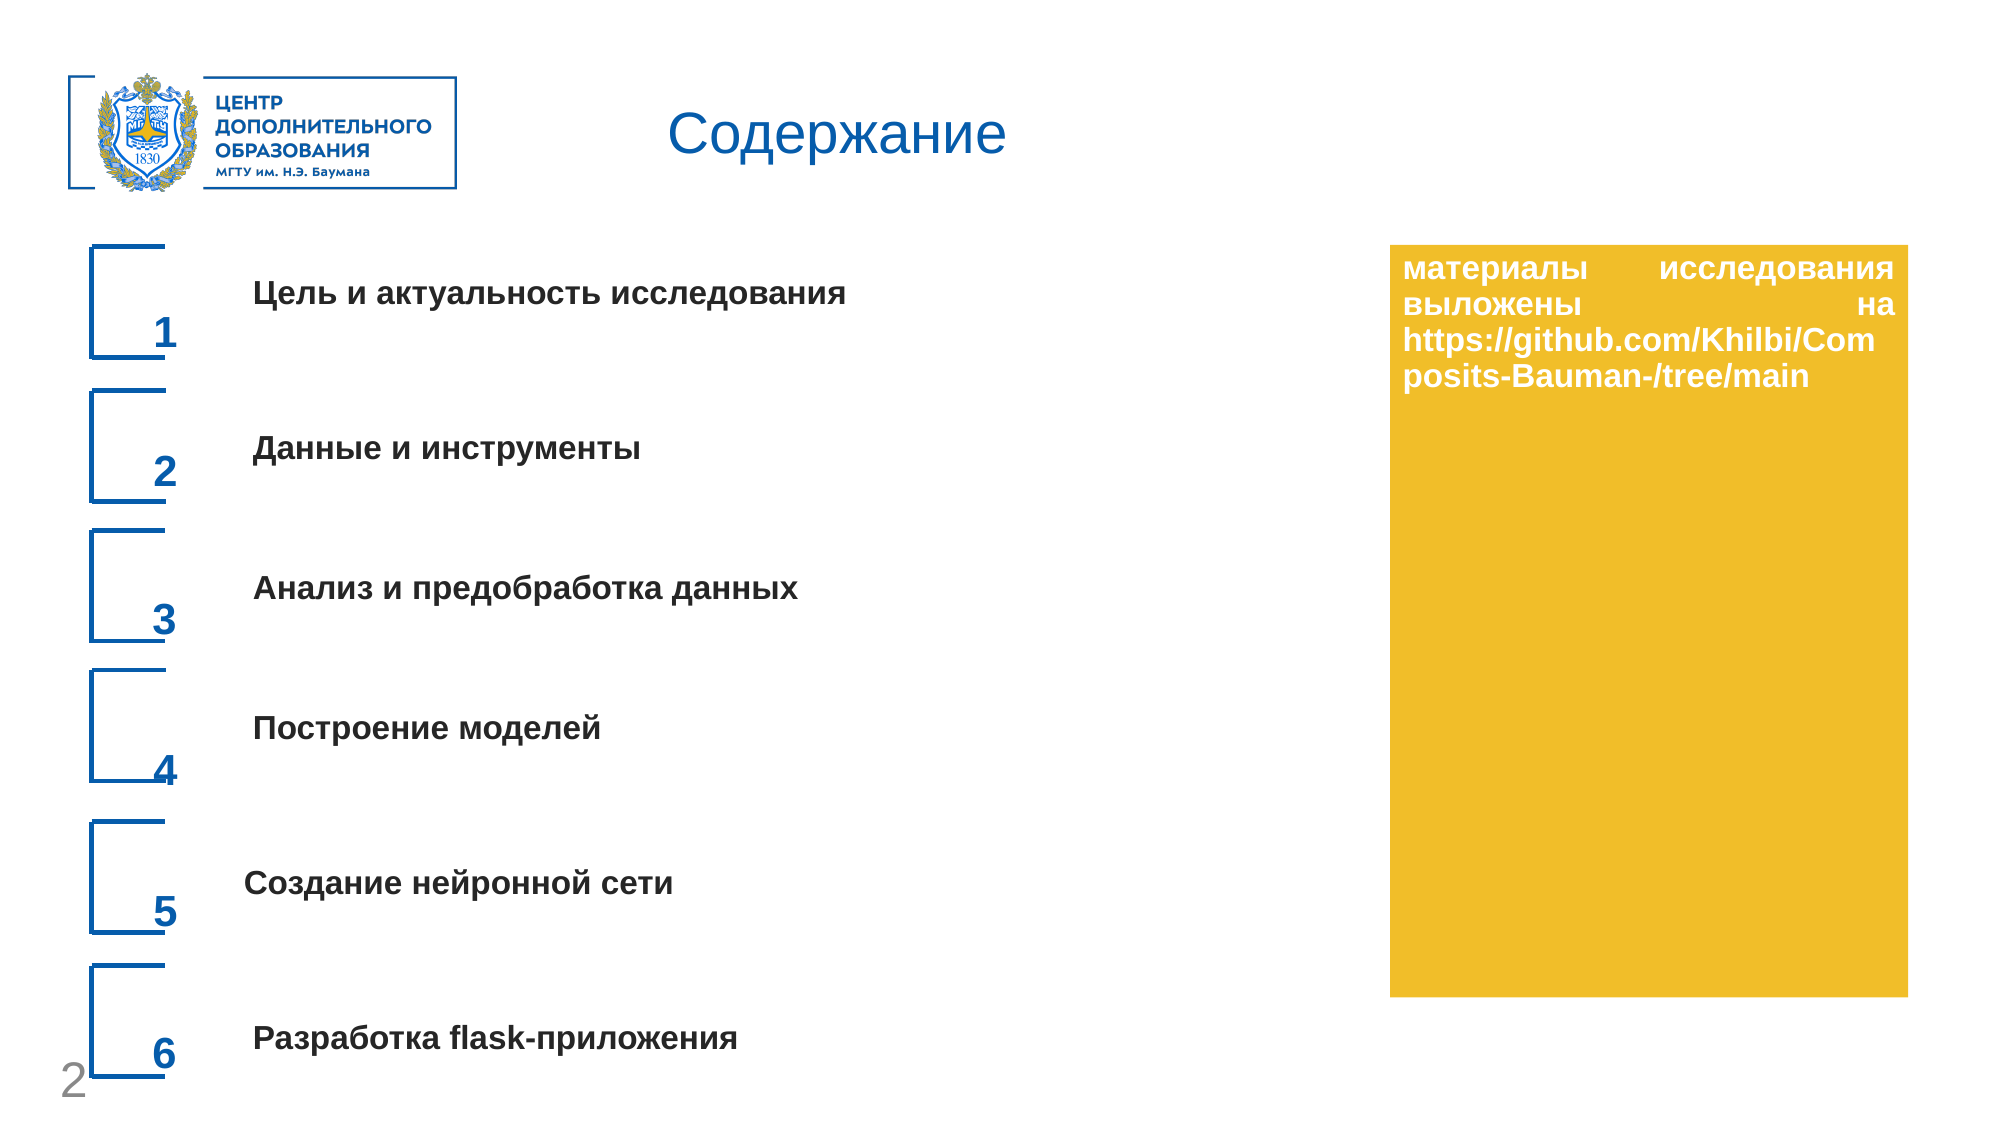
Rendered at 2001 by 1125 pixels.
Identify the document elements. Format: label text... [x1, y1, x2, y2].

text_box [91, 390, 166, 504]
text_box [91, 669, 166, 783]
text_box материалы исследования выложены на https://github.com/Khilbi/Composits-Bauman-/tree/main [1390, 244, 1909, 998]
text_box 2 [171, 426, 316, 503]
text_box 1 [168, 287, 316, 364]
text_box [91, 246, 166, 360]
text_box Создание нейронной сети [228, 853, 1249, 910]
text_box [91, 821, 166, 935]
slide_number ‹#› [44, 1055, 139, 1101]
text_box 6 [167, 1008, 314, 1085]
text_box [91, 965, 166, 1079]
picture [68, 73, 457, 192]
text_box Построение моделей [237, 698, 1258, 755]
text_box Разработка flask-приложения [314, 1008, 1258, 1065]
text_box Данные и инструменты [237, 419, 1258, 475]
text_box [91, 530, 166, 644]
text_box Анализ и предобработка данных [237, 558, 1258, 615]
text_box Содержание [523, 75, 1153, 185]
text_box 4 [138, 725, 316, 801]
text_box 5 [165, 866, 316, 943]
text_box 3 [137, 574, 314, 651]
text_box Цель и актуальность исследования [237, 263, 1258, 320]
